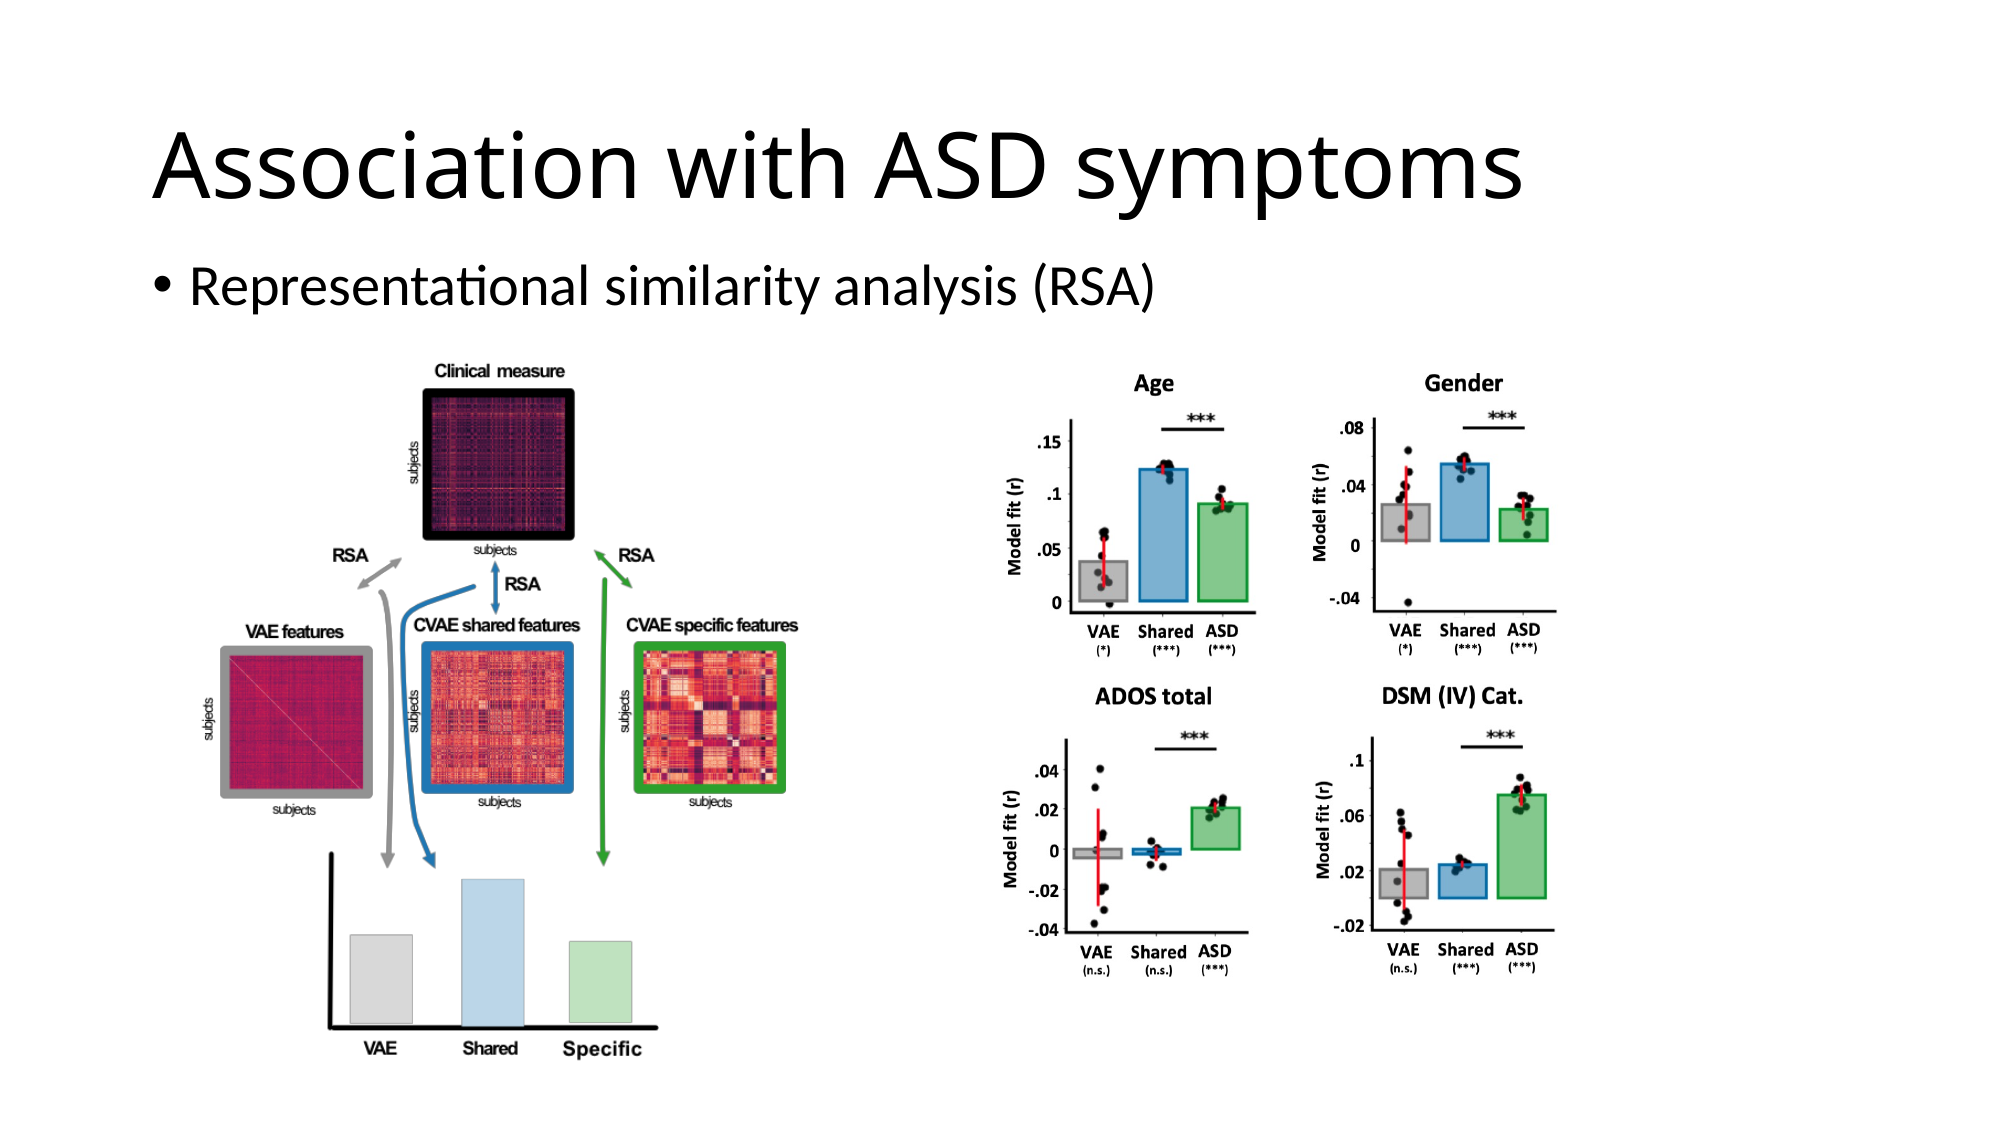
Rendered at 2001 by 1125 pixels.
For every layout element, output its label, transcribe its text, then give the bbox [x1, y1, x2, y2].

title Association with ASD symptoms [137, 59, 1863, 247]
picture [985, 373, 1582, 983]
text_box Representational similarity analysis (RSA) [137, 247, 1863, 339]
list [194, 353, 807, 1068]
